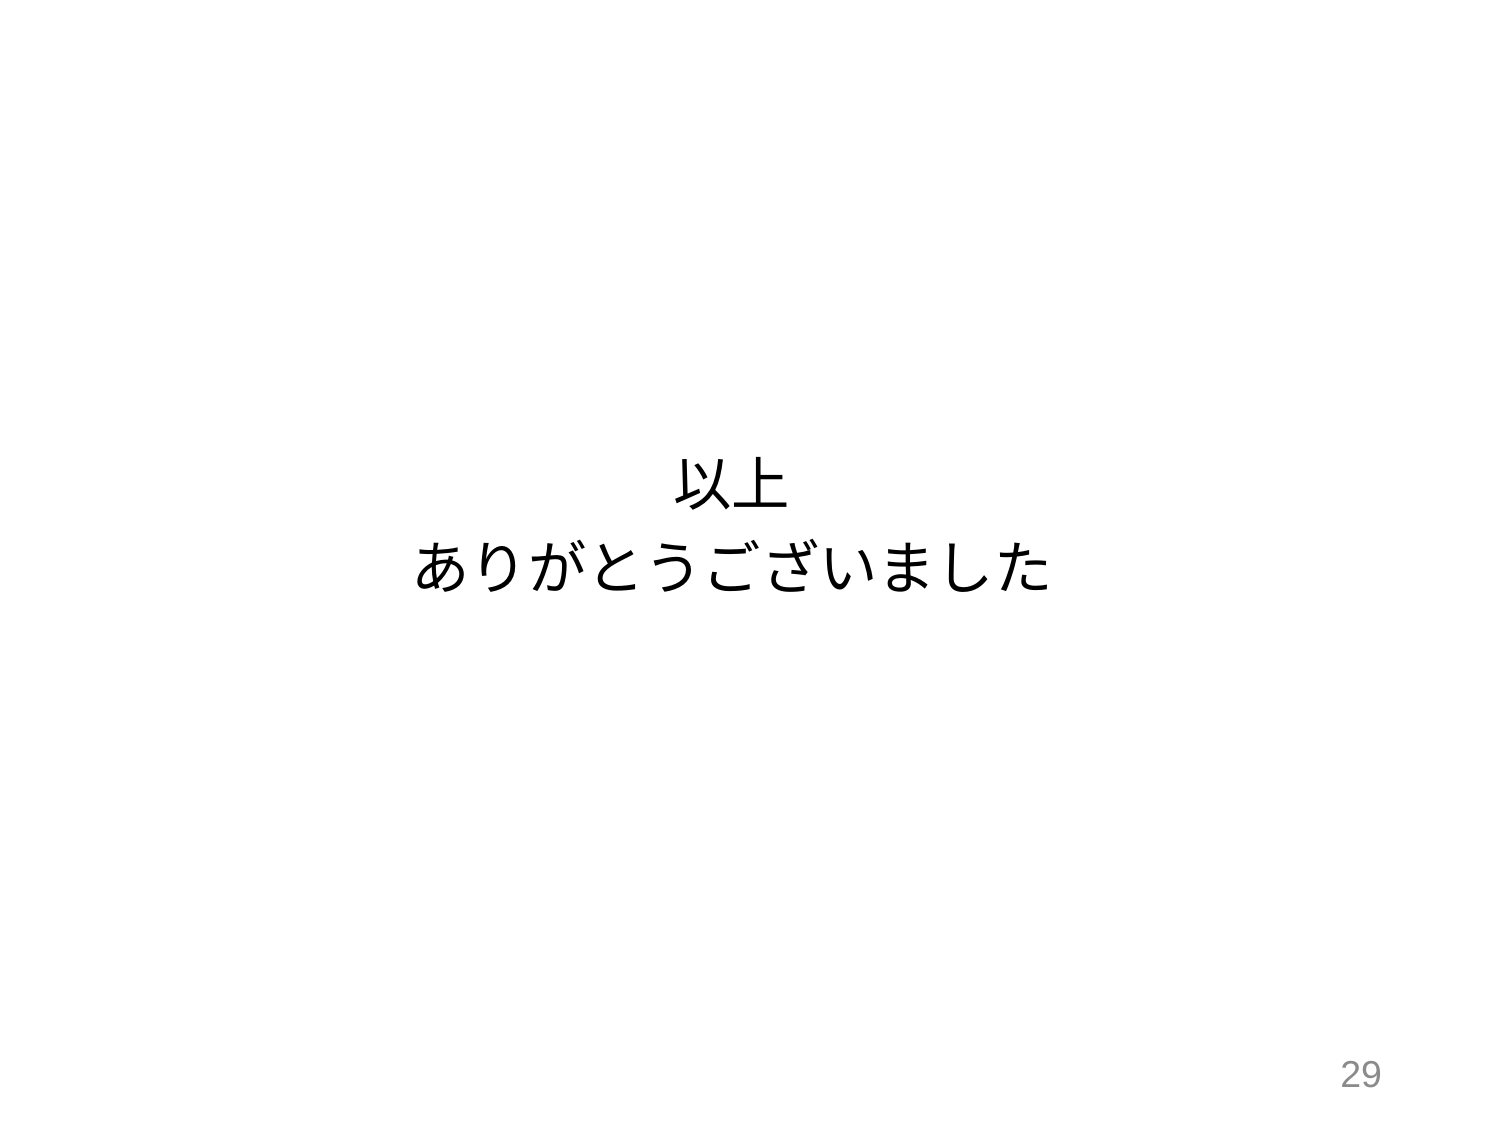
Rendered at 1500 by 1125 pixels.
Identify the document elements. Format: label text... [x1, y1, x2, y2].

slide_number 28 [1059, 1042, 1397, 1103]
list 以上 ありがとうございました [85, 448, 1379, 1125]
